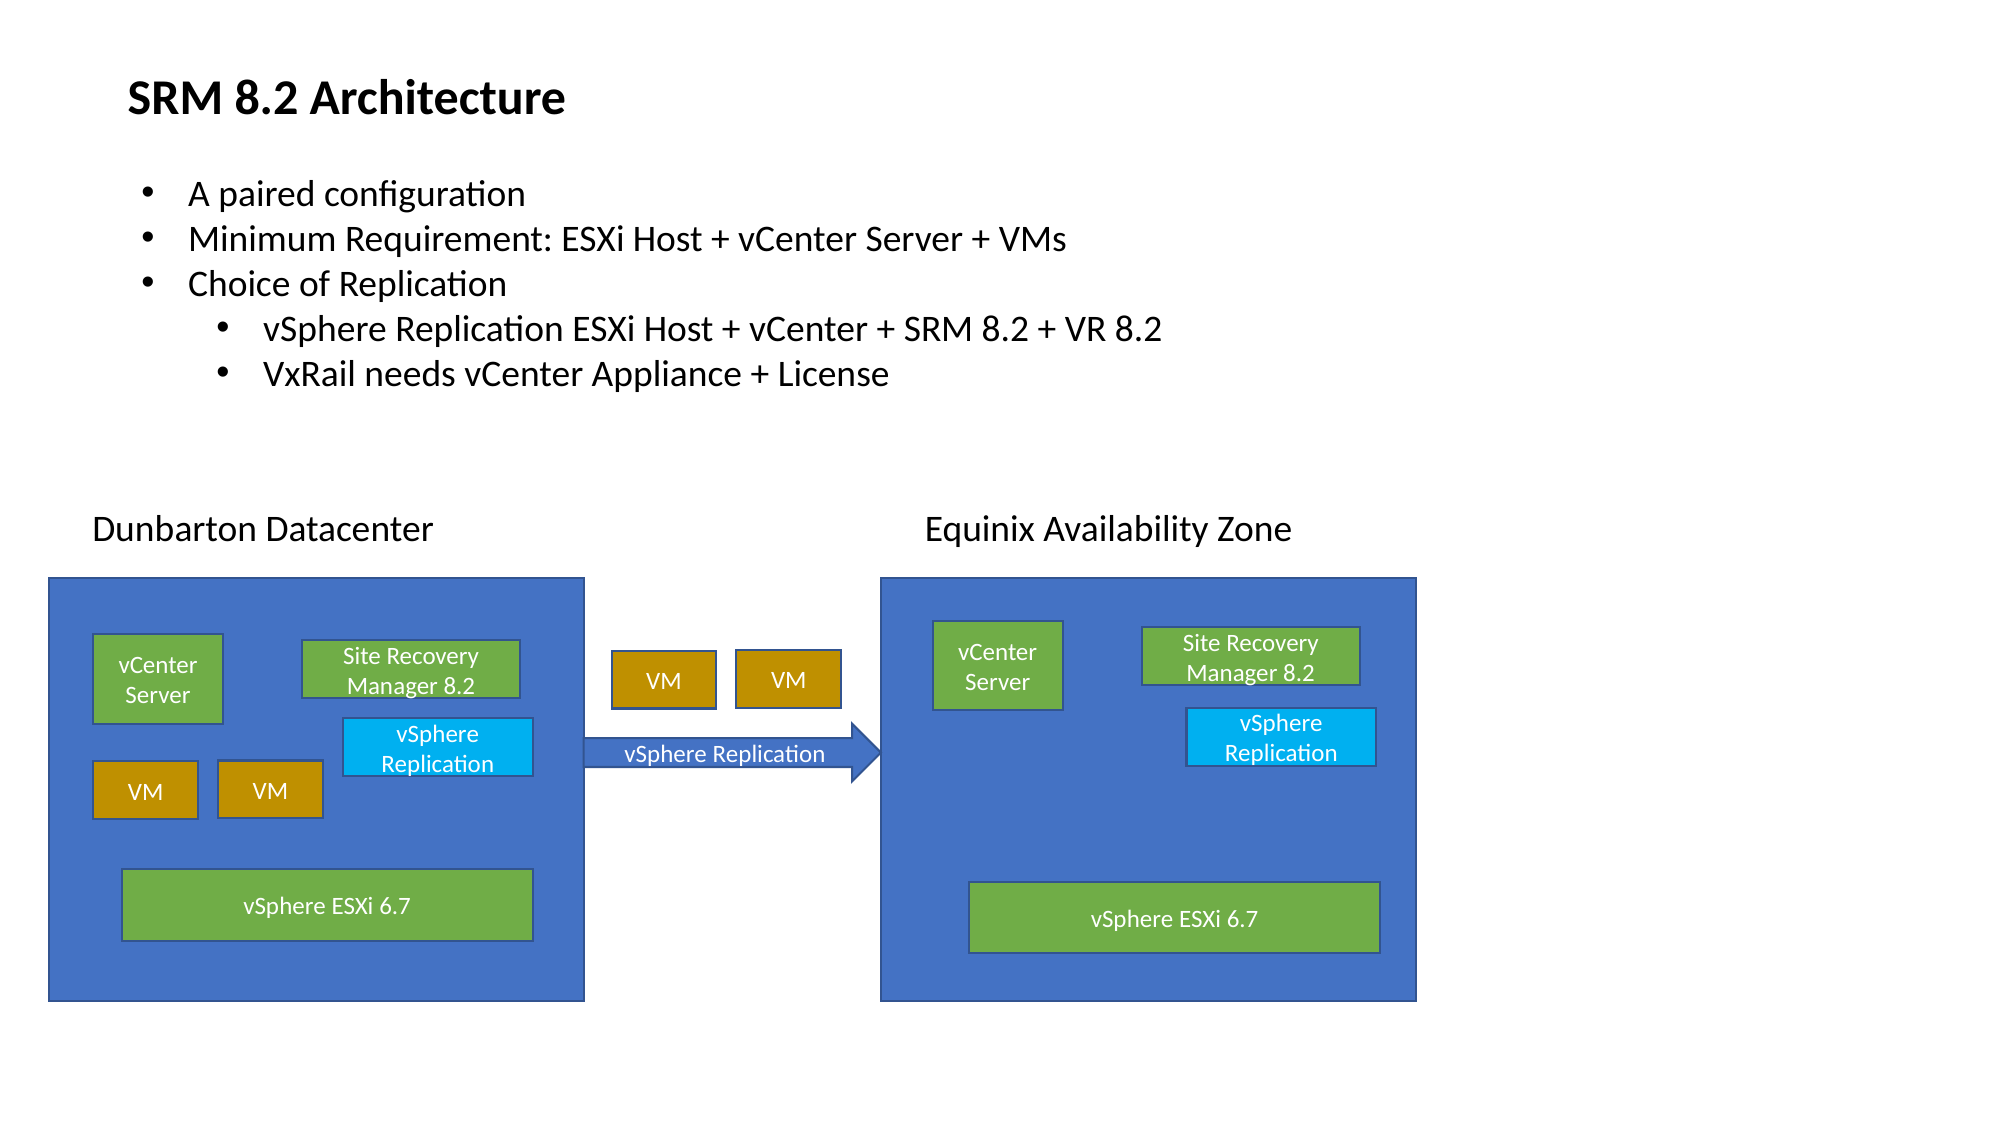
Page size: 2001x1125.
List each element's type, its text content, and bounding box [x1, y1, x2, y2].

text_box [880, 577, 1417, 1002]
text_box [48, 577, 585, 1002]
text_box Dunbarton Datacenter [77, 496, 506, 557]
text_box VM [735, 649, 842, 709]
text_box vCenter Server [92, 633, 224, 725]
text_box A paired configuration Minimum Requirement: ESXi Host + vCenter Server + VMs Choice of Replication vSphere Replication ESXi Host + vCenter + SRM 8.2 + VR 8.2 VxRail needs vCenter Appliance + License [126, 161, 1364, 447]
text_box Equinix Availability Zone [909, 496, 1338, 557]
text_box Site Recovery Manager 8.2 [301, 639, 521, 699]
text_box vSphere ESXi 6.7 [121, 868, 534, 942]
text_box vCenter Server [932, 620, 1064, 711]
text_box Site Recovery Manager 8.2 [1141, 626, 1361, 686]
text_box vSphere Replication [342, 717, 534, 777]
text_box VM [92, 760, 199, 820]
text_box SRM 8.2 Architecture [112, 57, 582, 133]
text_box vSphere ESXi 6.7 [968, 881, 1381, 954]
text_box vSphere Replication [1185, 707, 1377, 767]
text_box VM [217, 759, 324, 819]
text_box vSphere Replication [582, 721, 883, 784]
text_box VM [611, 650, 717, 710]
